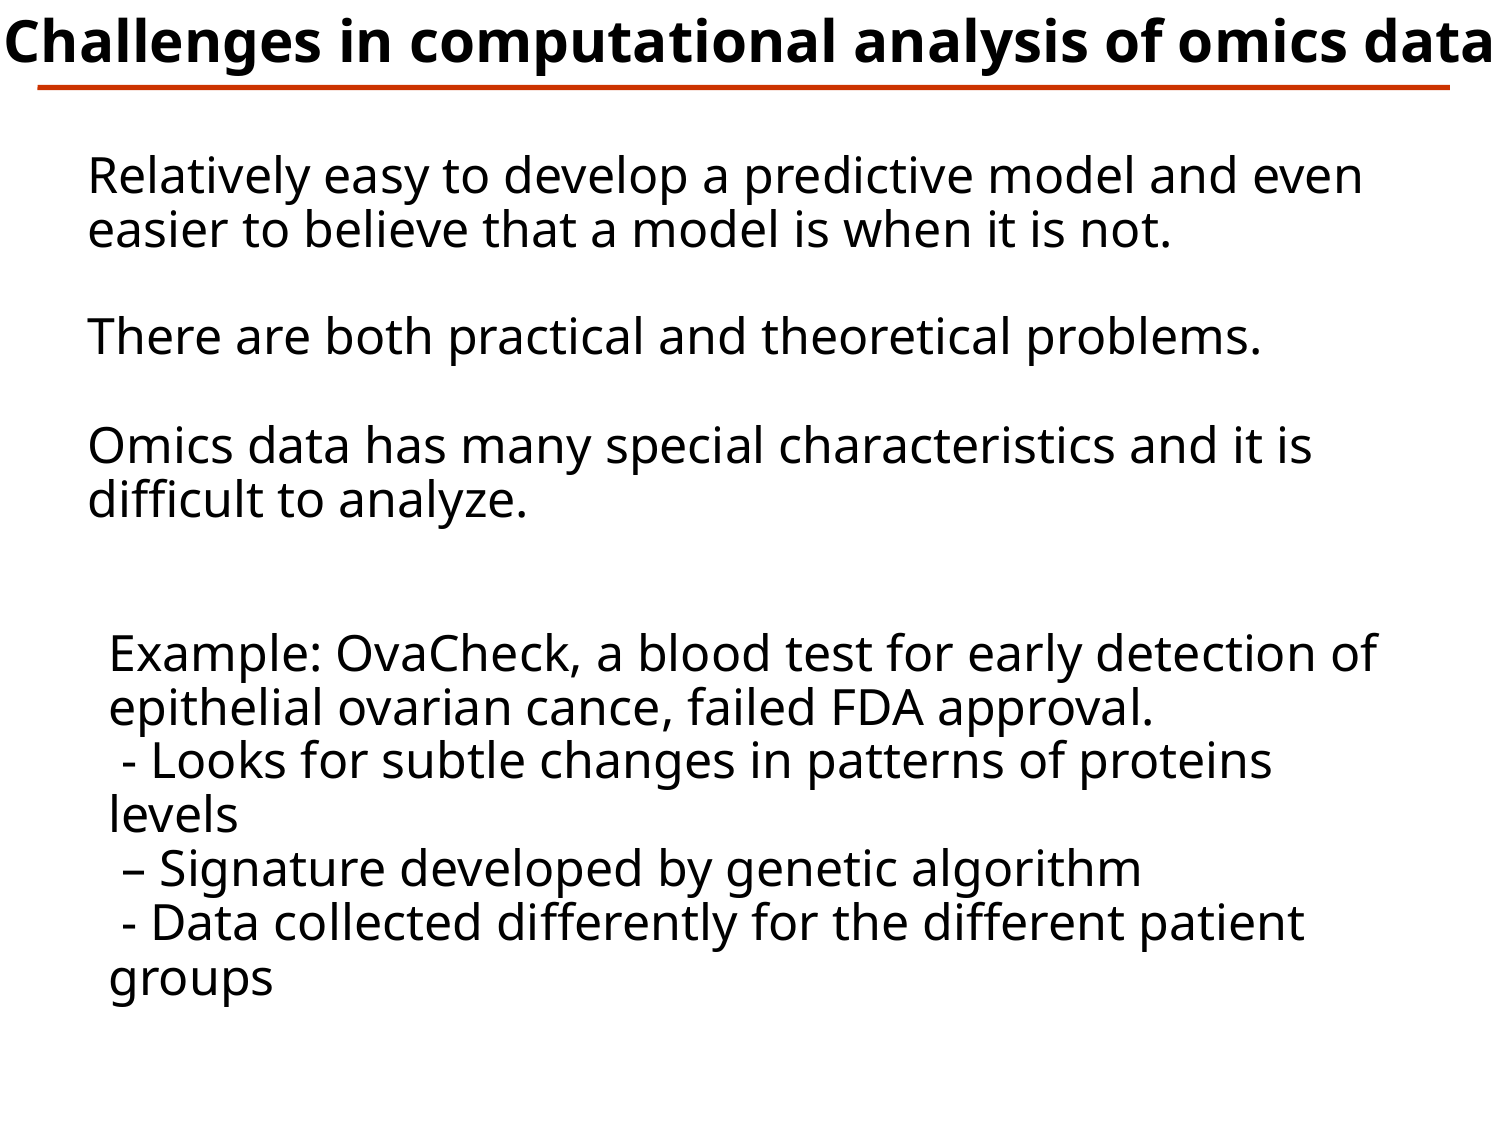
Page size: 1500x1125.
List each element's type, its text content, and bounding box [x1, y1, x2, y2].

text_box Challenges in computational analysis of omics data [0, 12, 1500, 146]
text_box Example: OvaCheck, a blood test for early detection of epithelial ovarian cance, failed FDA approval. - Looks for subtle changes in patterns of proteins levels – Signature developed by genetic algorithm - Data collected differently for the different patient groups [93, 620, 1407, 1014]
text_box Relatively easy to develop a predictive model and even easier to believe that a model is when it is not. There are both practical and theoretical problems. Omics data has many special characteristics and it is difficult to analyze. [87, 149, 1425, 283]
